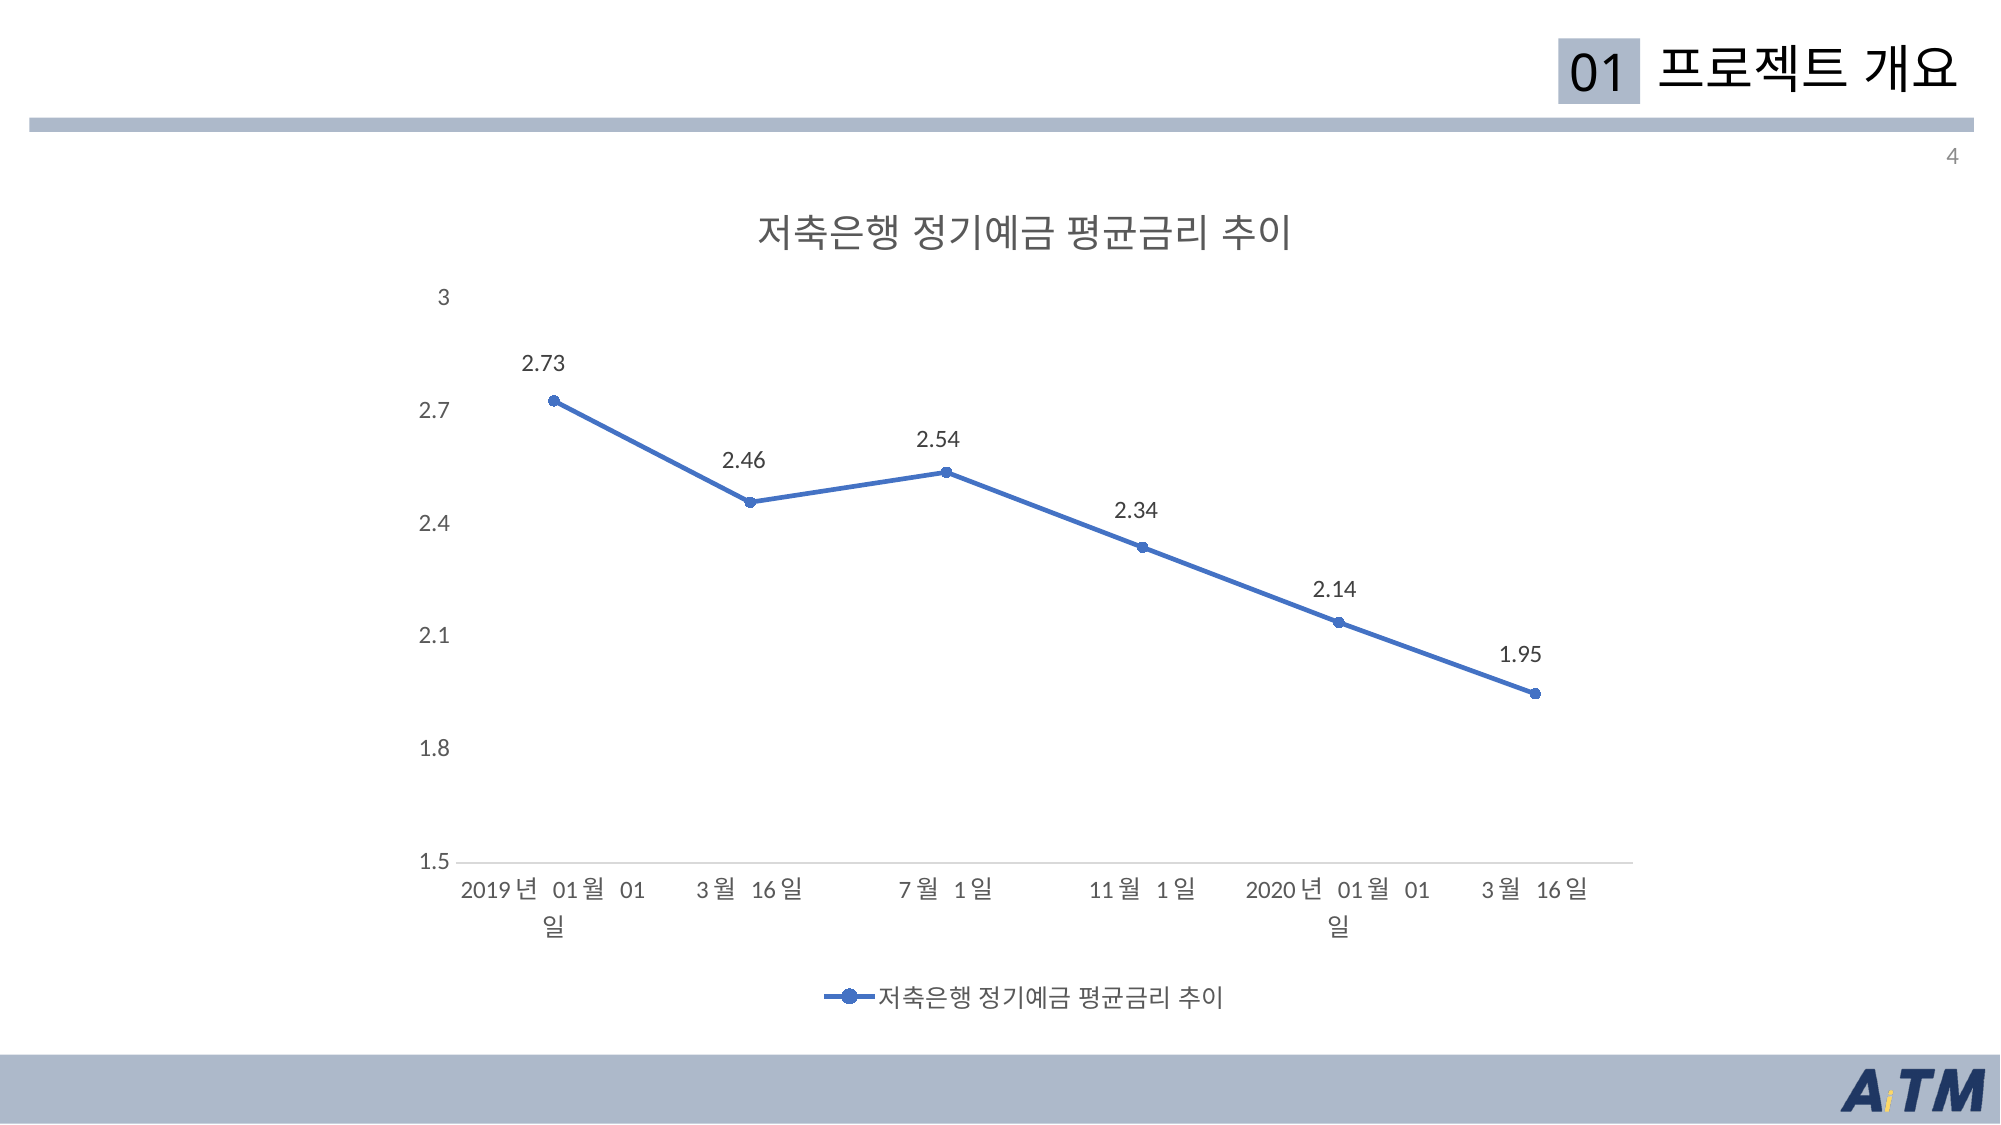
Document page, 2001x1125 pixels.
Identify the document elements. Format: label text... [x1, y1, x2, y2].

picture [1831, 1058, 1993, 1117]
text_box 프로젝트 개요 [1643, 29, 2000, 107]
text_box 01 [1555, 32, 1663, 110]
text_box [0, 1054, 2000, 1125]
chart [393, 165, 1659, 1022]
text_box [28, 117, 1975, 133]
text_box 4 [1523, 124, 1974, 185]
